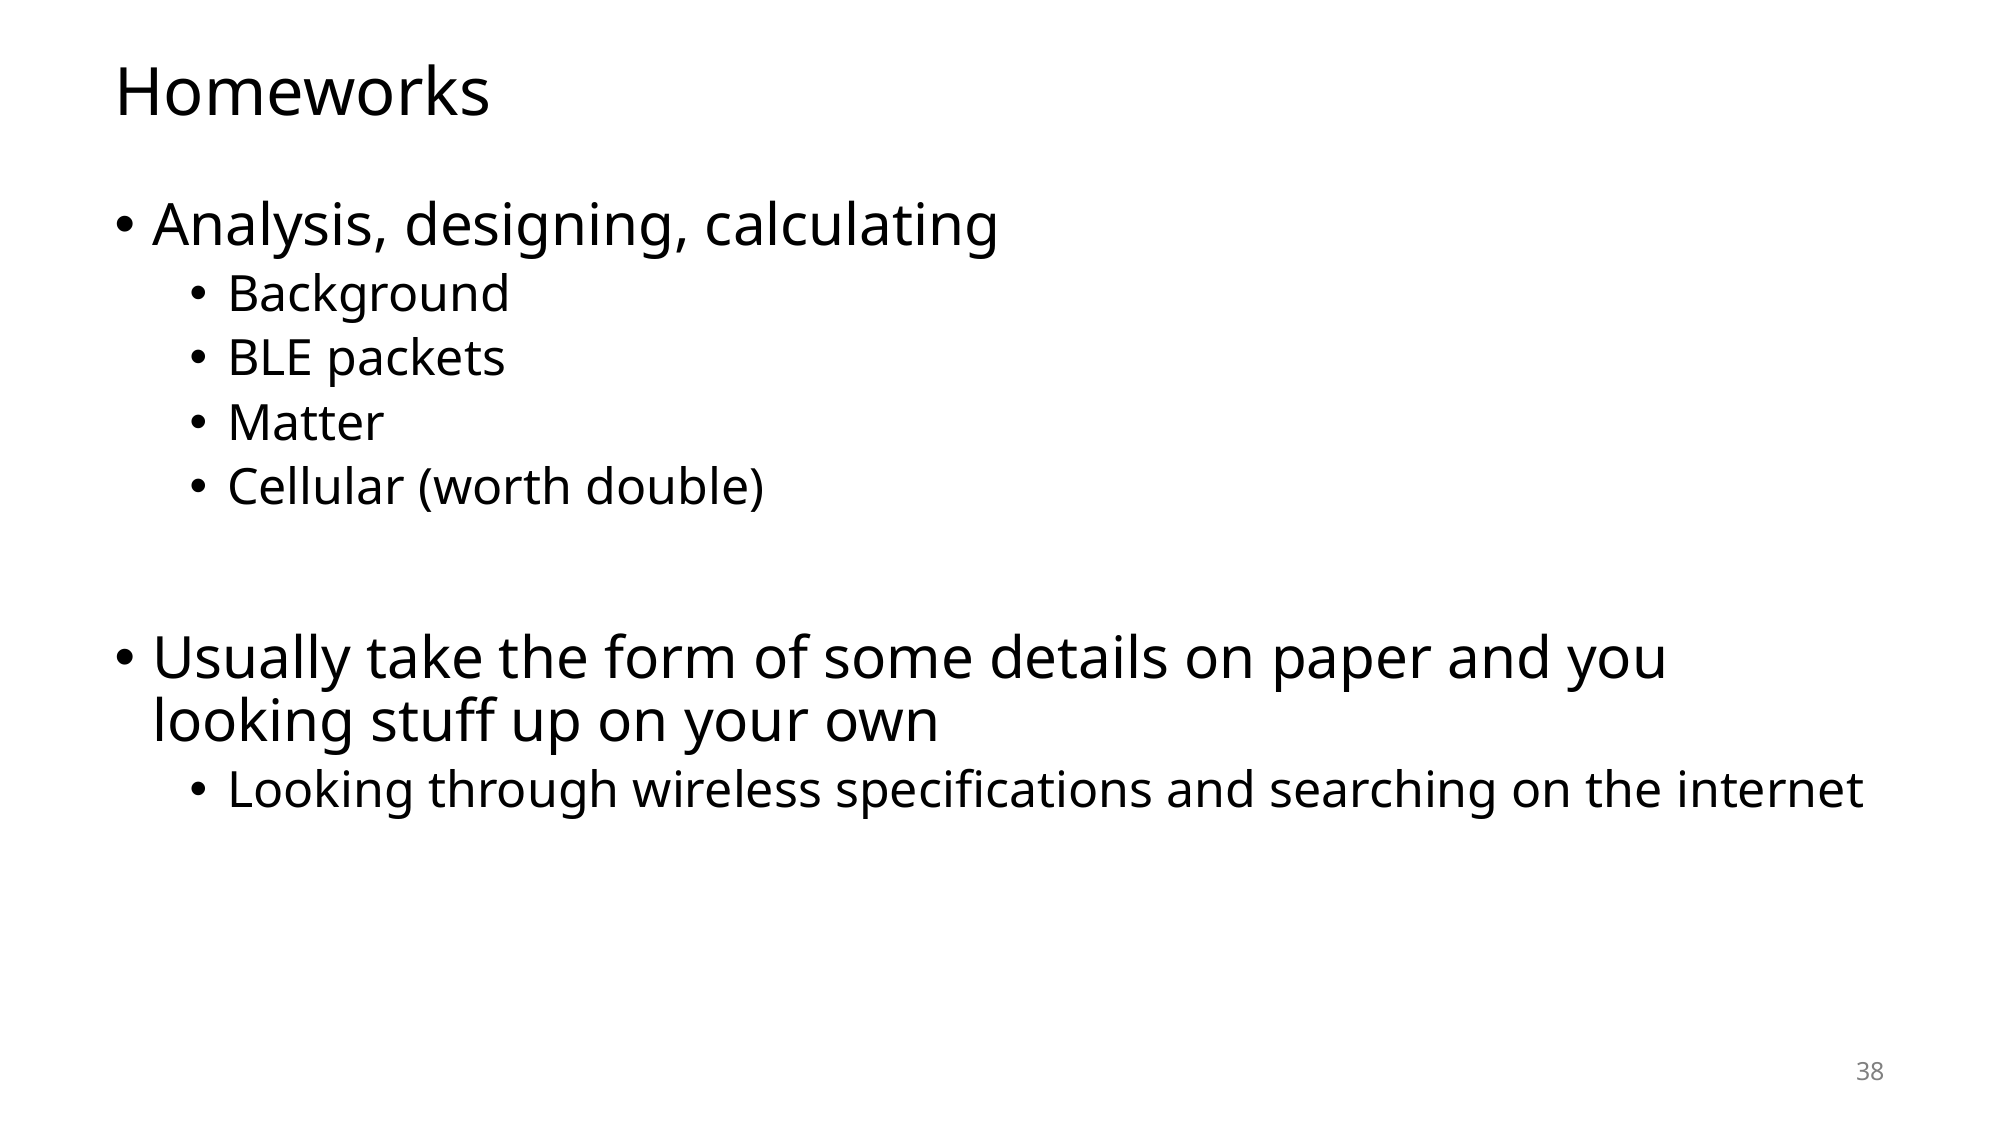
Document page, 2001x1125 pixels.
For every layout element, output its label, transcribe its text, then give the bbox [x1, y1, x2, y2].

title Homeworks [99, 37, 1900, 150]
slide_number 38 [1749, 1042, 1900, 1103]
list Analysis, designing, calculating Background BLE packets Matter Cellular (worth double) Usually take the form of some details on paper and you looking stuff up on your own Looking through wireless specifications and searching on the internet [99, 187, 1900, 1013]
